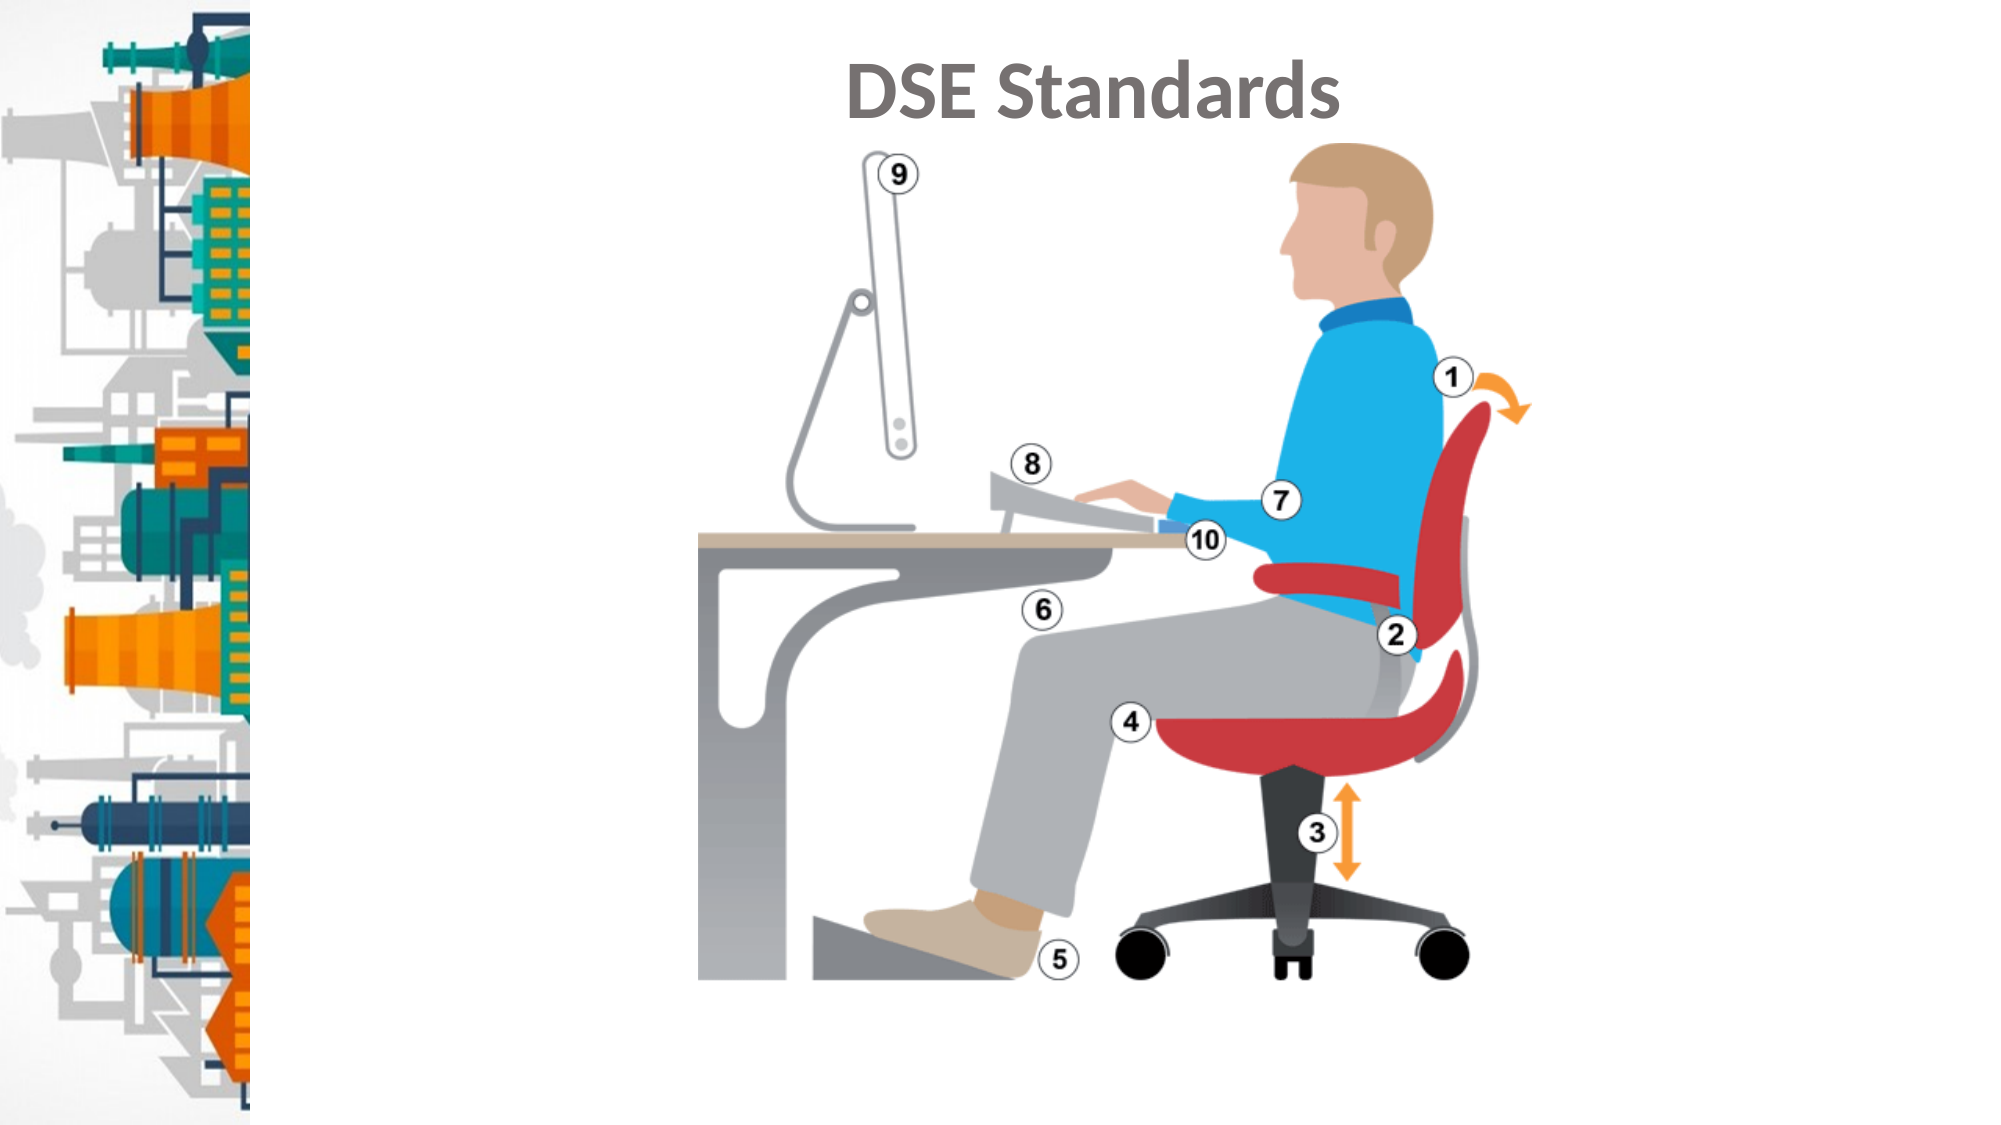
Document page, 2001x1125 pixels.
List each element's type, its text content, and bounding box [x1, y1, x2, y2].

text_box DSE Standards [437, 27, 1750, 143]
picture [698, 143, 1532, 982]
picture [0, 0, 250, 1125]
